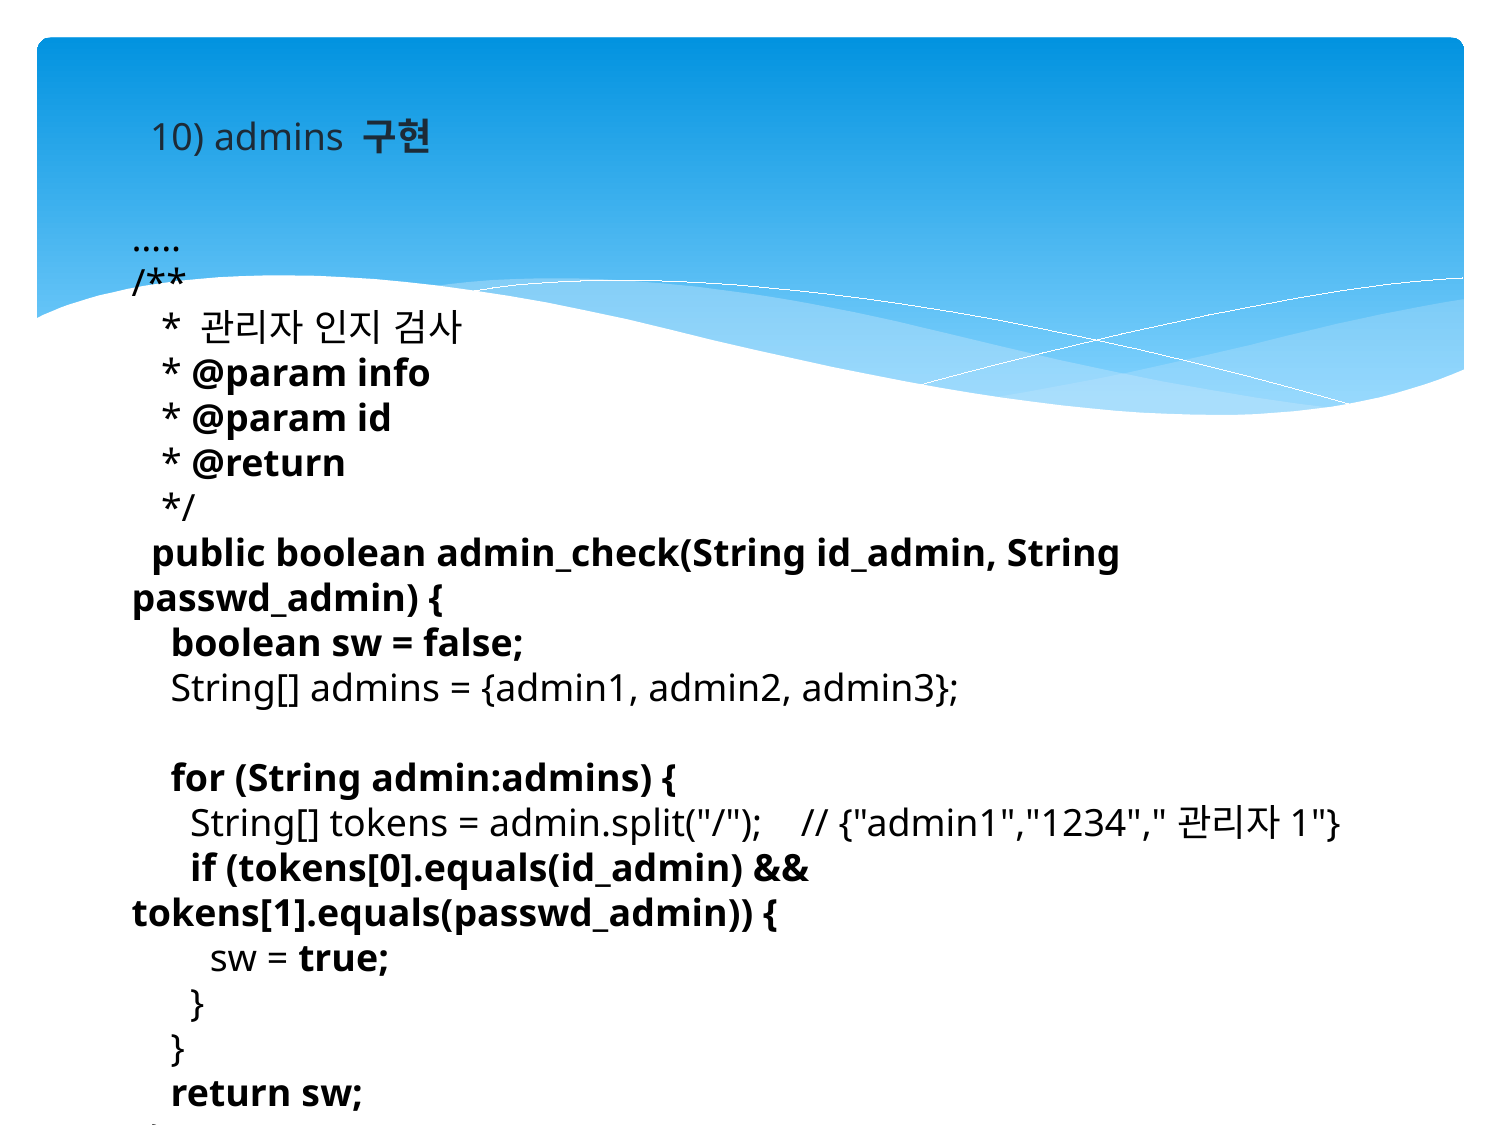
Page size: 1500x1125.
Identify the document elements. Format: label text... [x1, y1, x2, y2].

text_box ….. /** * 관리자 인지 검사 * @param info * @param id * @return */ public boolean admin_check(String id_admin, String passwd_admin) { boolean sw = false; String[] admins = {admin1, admin2, admin3}; for (String admin:admins) { String[] tokens = admin.split("/"); // {"admin1","1234","관리자1"} if (tokens[0].equals(id_admin) && tokens[1].equals(passwd_admin)) { sw = true; } } return sw; } ….. [116, 206, 1374, 1125]
text_box 10) admins 구현 [135, 67, 1485, 200]
